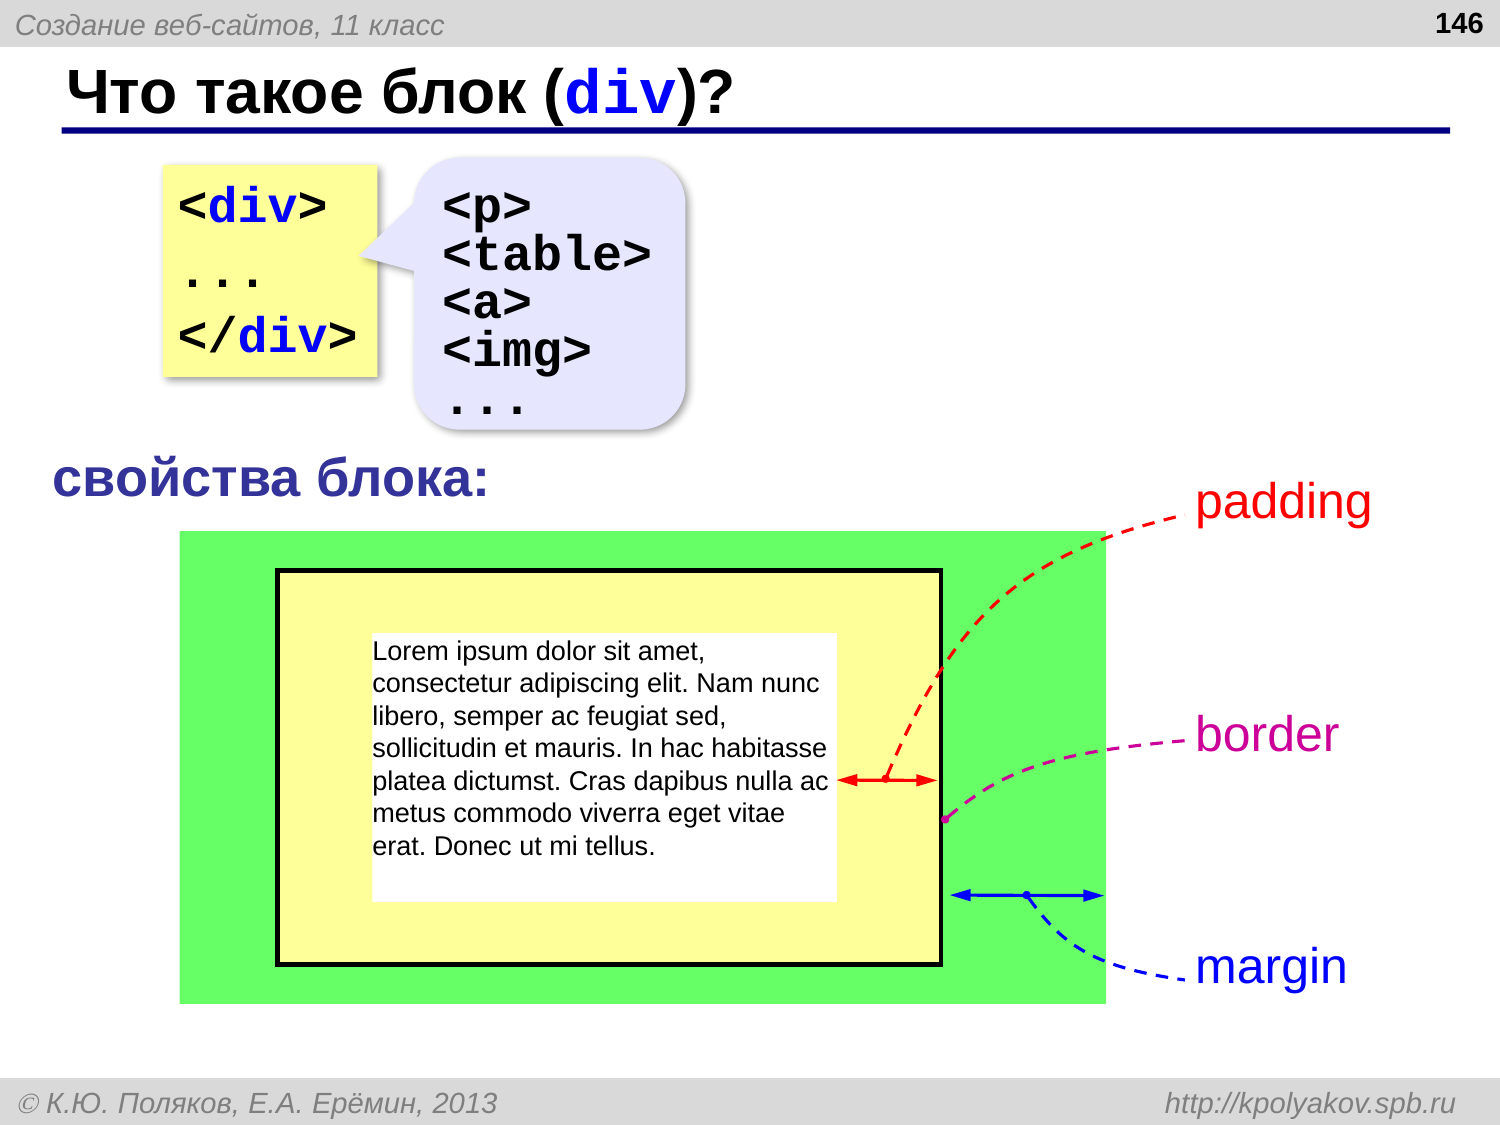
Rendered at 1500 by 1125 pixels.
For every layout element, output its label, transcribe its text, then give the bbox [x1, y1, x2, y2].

text_box <div> ... </div> [162, 164, 378, 377]
title Что такое блок (div)? [51, 49, 1425, 127]
text_box <p> <table> <a> <img> ... [358, 157, 686, 430]
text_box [179, 468, 1415, 1023]
text_box свойства блока: [37, 435, 566, 515]
slide_number 146 [1148, 1, 1500, 75]
